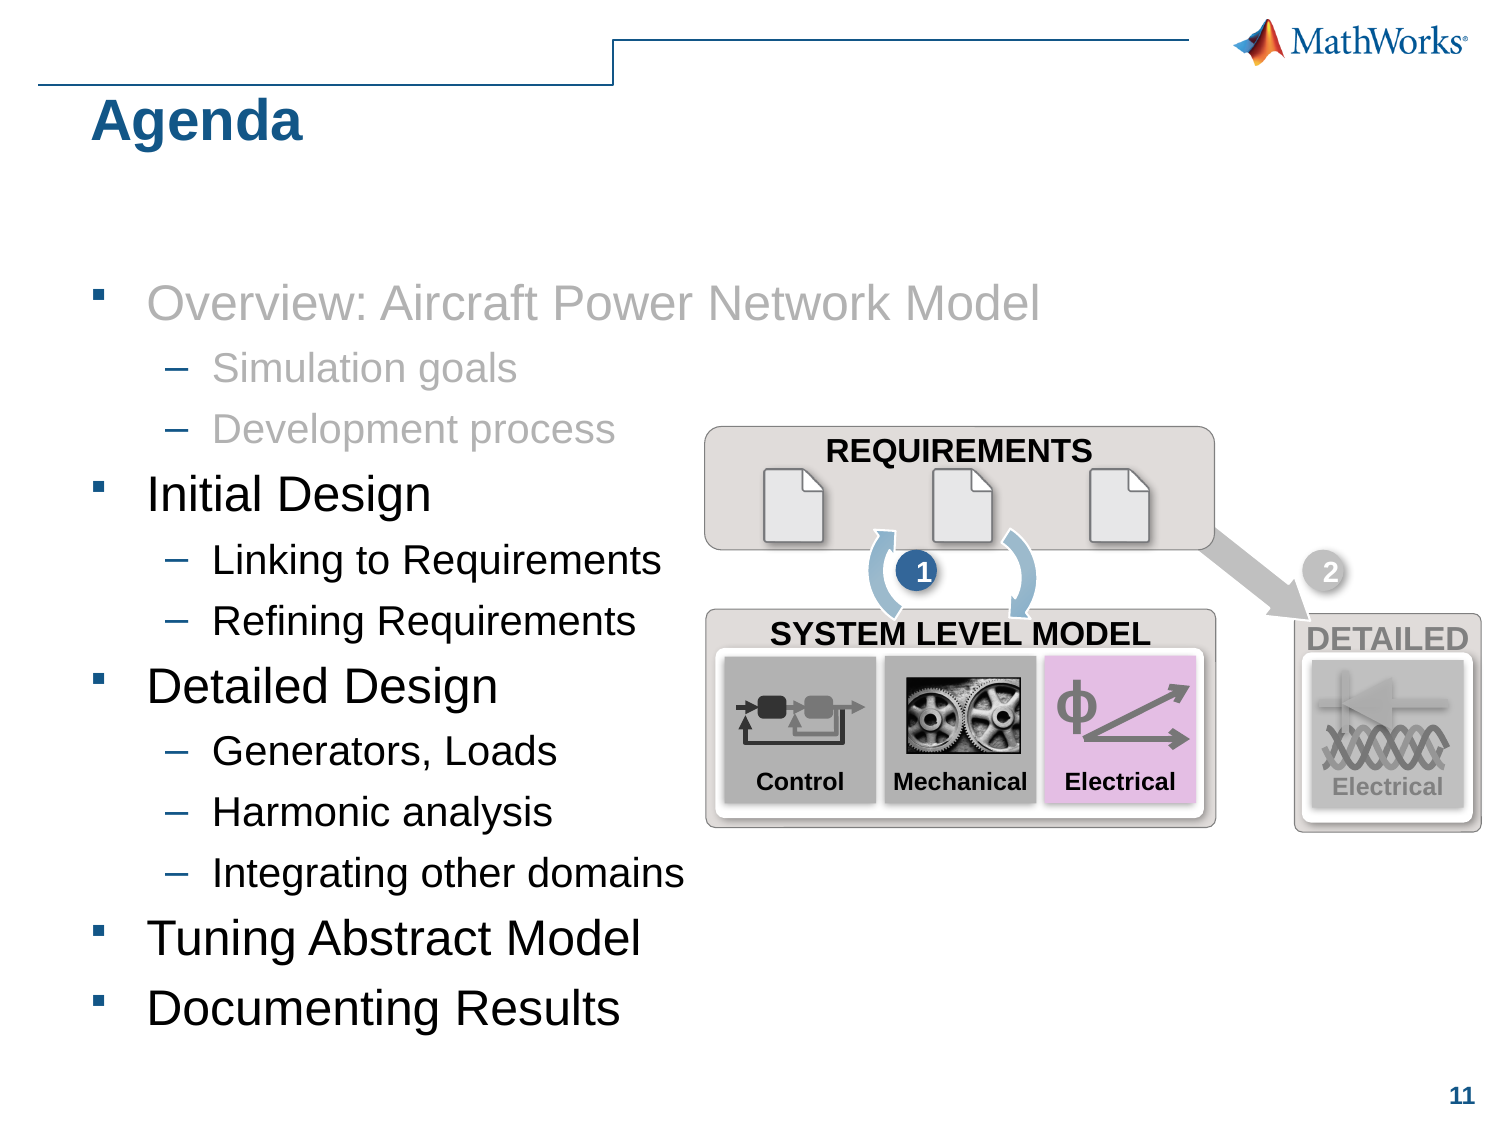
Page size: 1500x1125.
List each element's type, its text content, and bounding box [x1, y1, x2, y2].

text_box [704, 421, 1215, 551]
list Overview: Aircraft Power Network Model Simulation goals Development process Initial Design Linking to Requirements Refining Requirements Detailed Design Generators, Loads Harmonic analysis Integrating other domains Tuning Abstract Model Documenting Results [75, 262, 1400, 1025]
picture [1226, 7, 1483, 78]
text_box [858, 507, 1047, 642]
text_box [1103, 523, 1482, 833]
title Agenda [75, 75, 1400, 238]
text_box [705, 604, 1098, 828]
